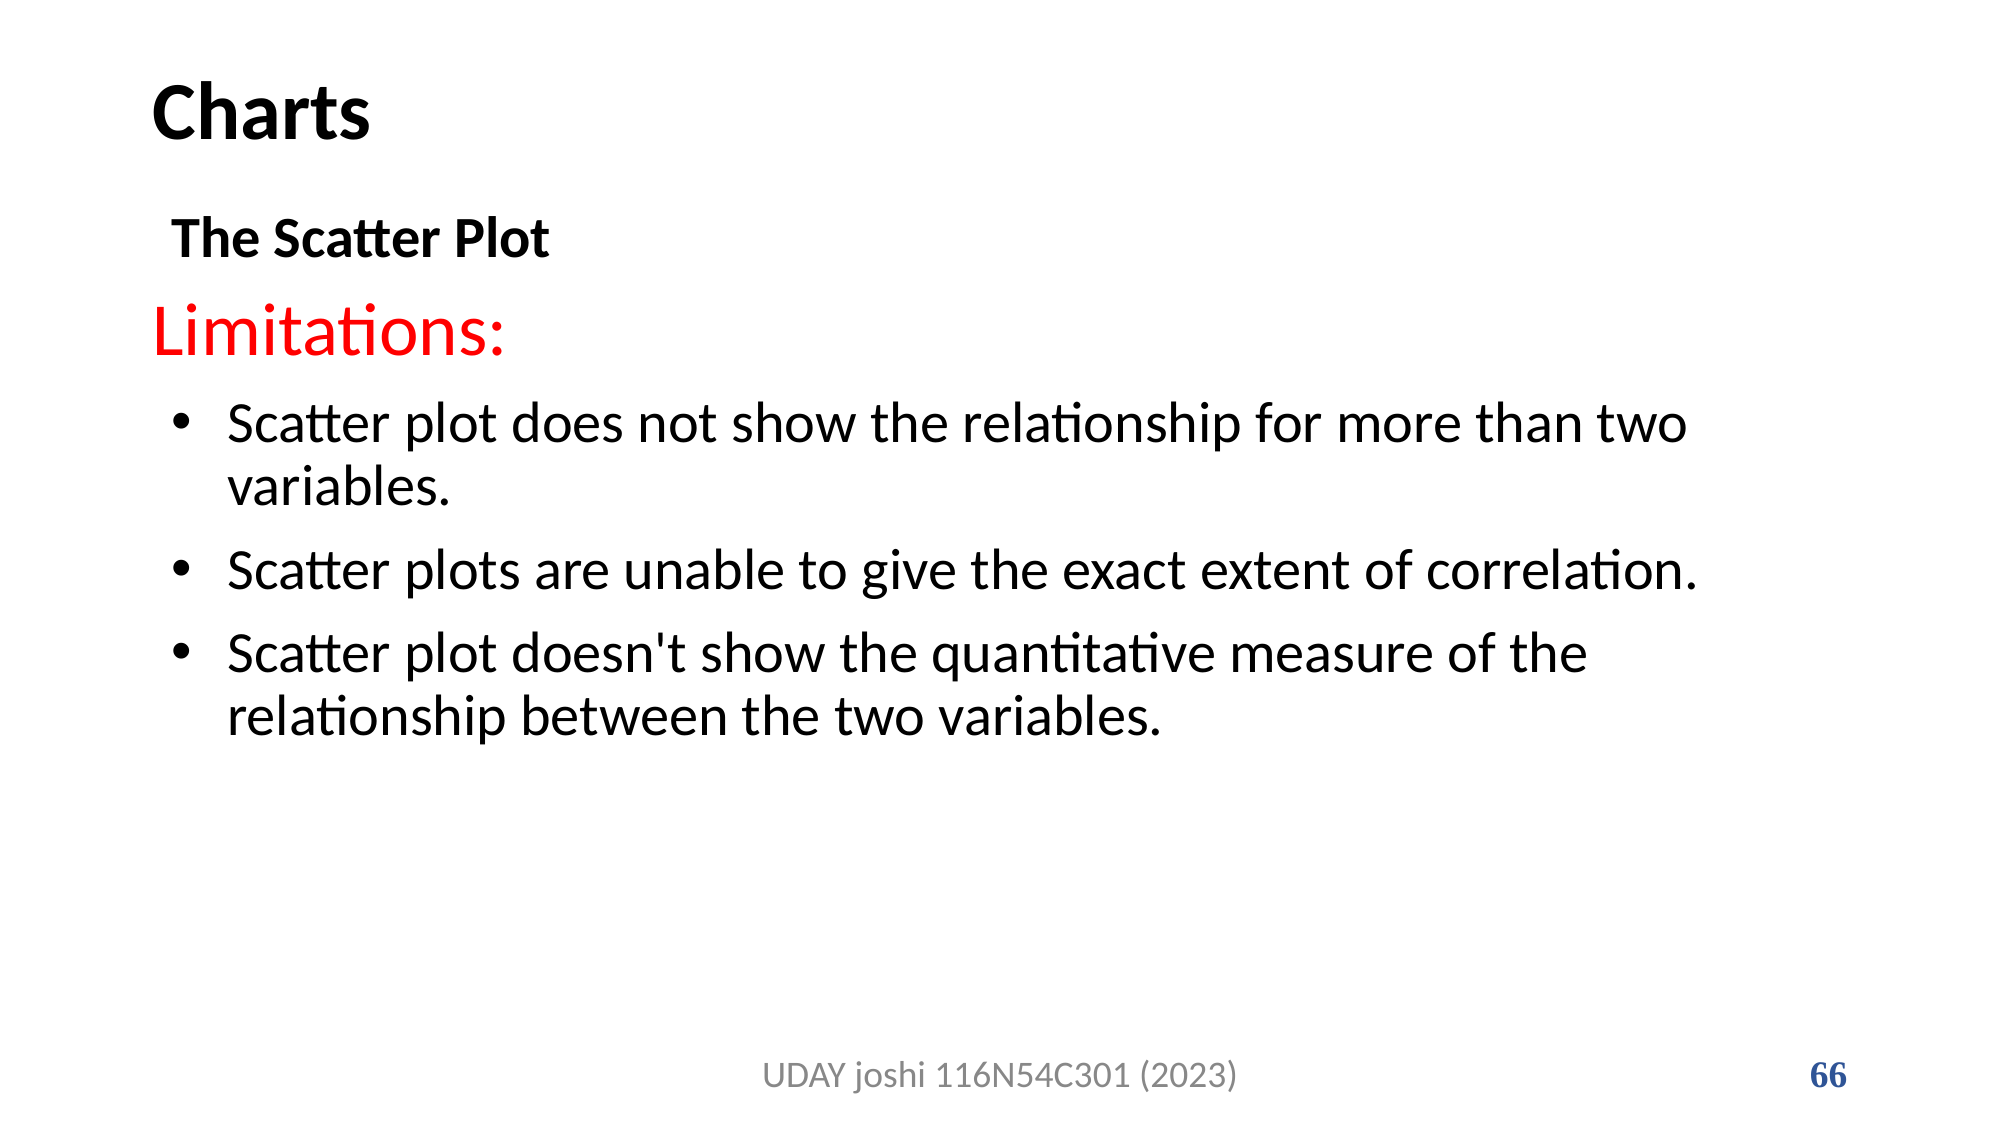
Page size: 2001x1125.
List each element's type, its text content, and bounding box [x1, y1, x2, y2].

slide_number 66 [1412, 1042, 1863, 1103]
list The Scatter Plot Limitations: Scatter plot does not show the relationship for more than two variables. Scatter plots are unable to give the exact extent of correlation. Scatter plot doesn't show the quantitative measure of the relationship between the two variables. [137, 199, 1863, 914]
footer UDAY joshi 116N54C301 (2023) [662, 1042, 1338, 1103]
title Charts [137, 59, 1863, 166]
